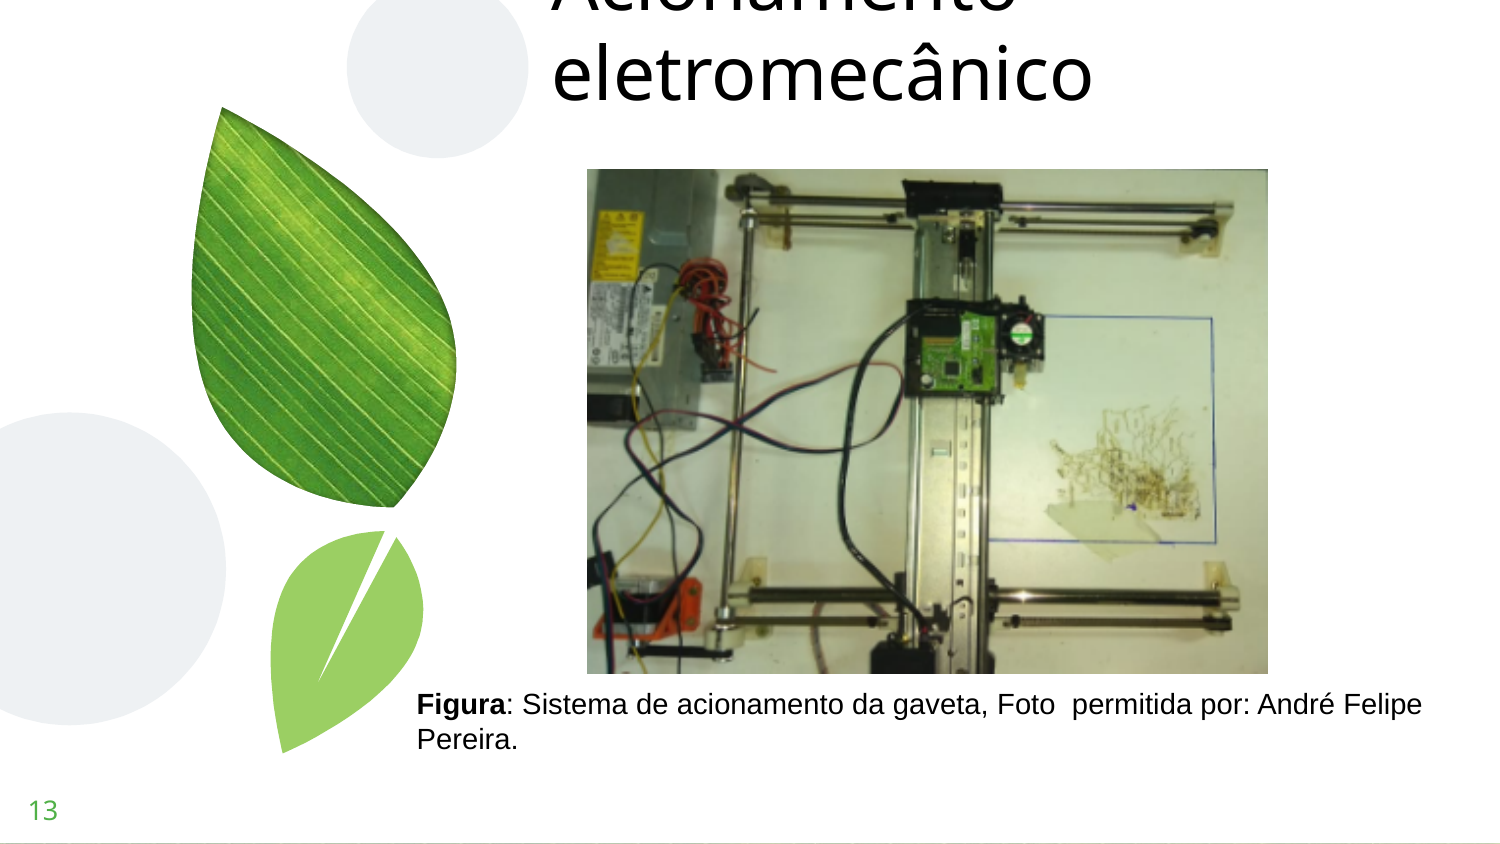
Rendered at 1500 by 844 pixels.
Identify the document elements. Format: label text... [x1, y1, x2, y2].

title Acionamento eletromecânico [536, 17, 1408, 131]
picture [586, 169, 1269, 675]
picture [192, 108, 456, 507]
text_box Figura: Sistema de acionamento da gaveta, Foto permitida por: André Felipe Pereira. [401, 669, 1489, 780]
slide_number ‹#› [12, 779, 103, 844]
